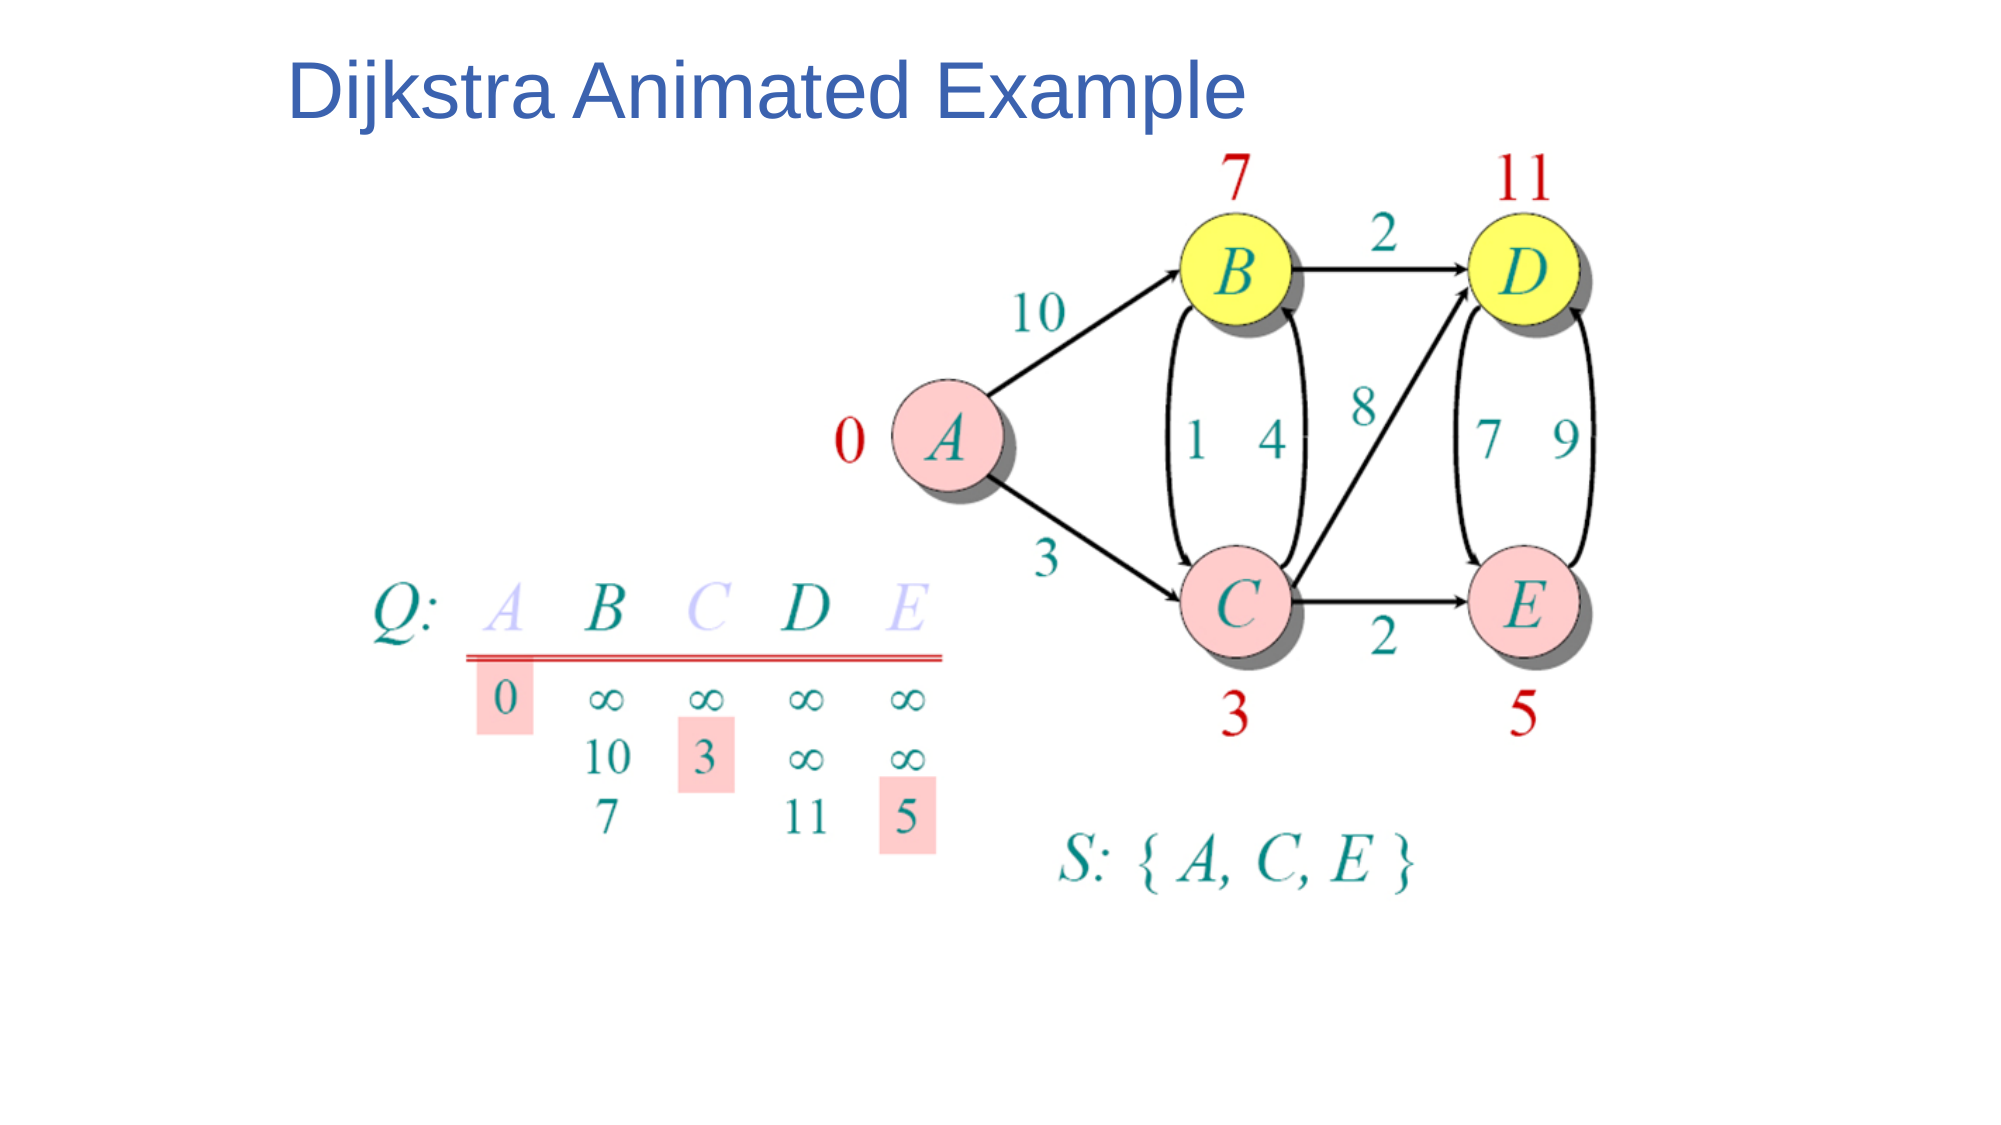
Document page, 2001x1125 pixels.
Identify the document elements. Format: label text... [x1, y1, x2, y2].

picture [310, 148, 1664, 923]
title Dijkstra Animated Example [286, 45, 1714, 180]
